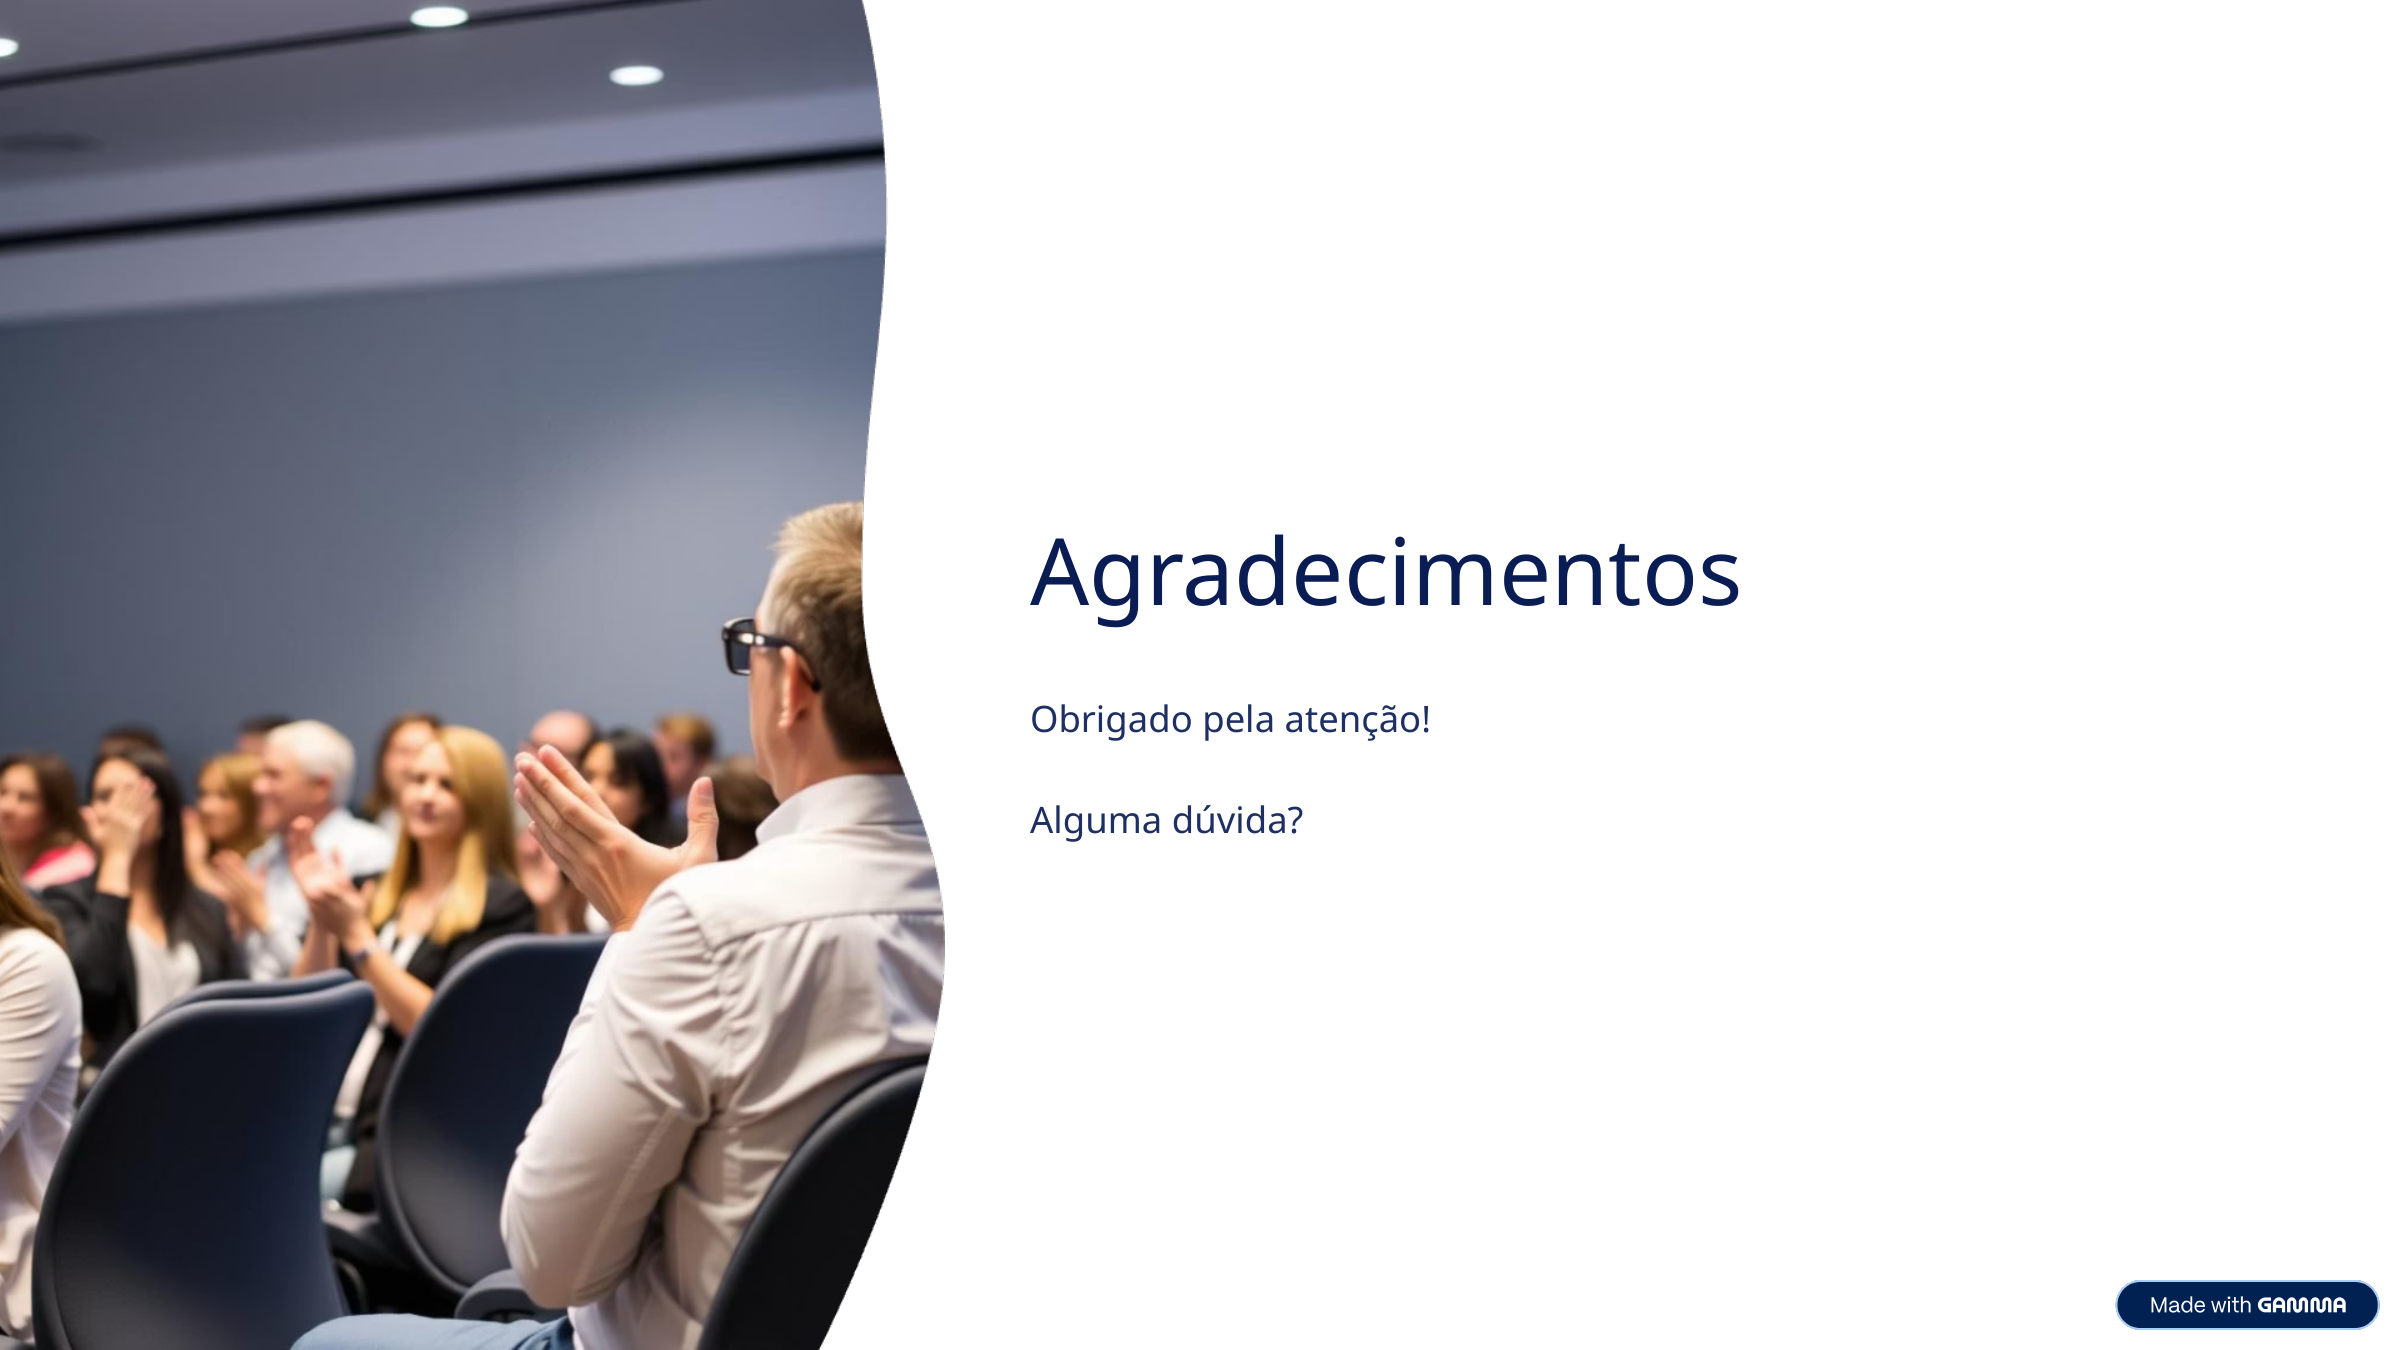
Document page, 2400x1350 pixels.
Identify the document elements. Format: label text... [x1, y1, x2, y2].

text_box Alguma dúvida? [1030, 781, 2270, 842]
text_box Agradecimentos [1030, 508, 1961, 625]
picture [2106, 1271, 2389, 1339]
text_box Obrigado pela atenção! [1030, 680, 2270, 740]
picture [0, 0, 945, 1350]
